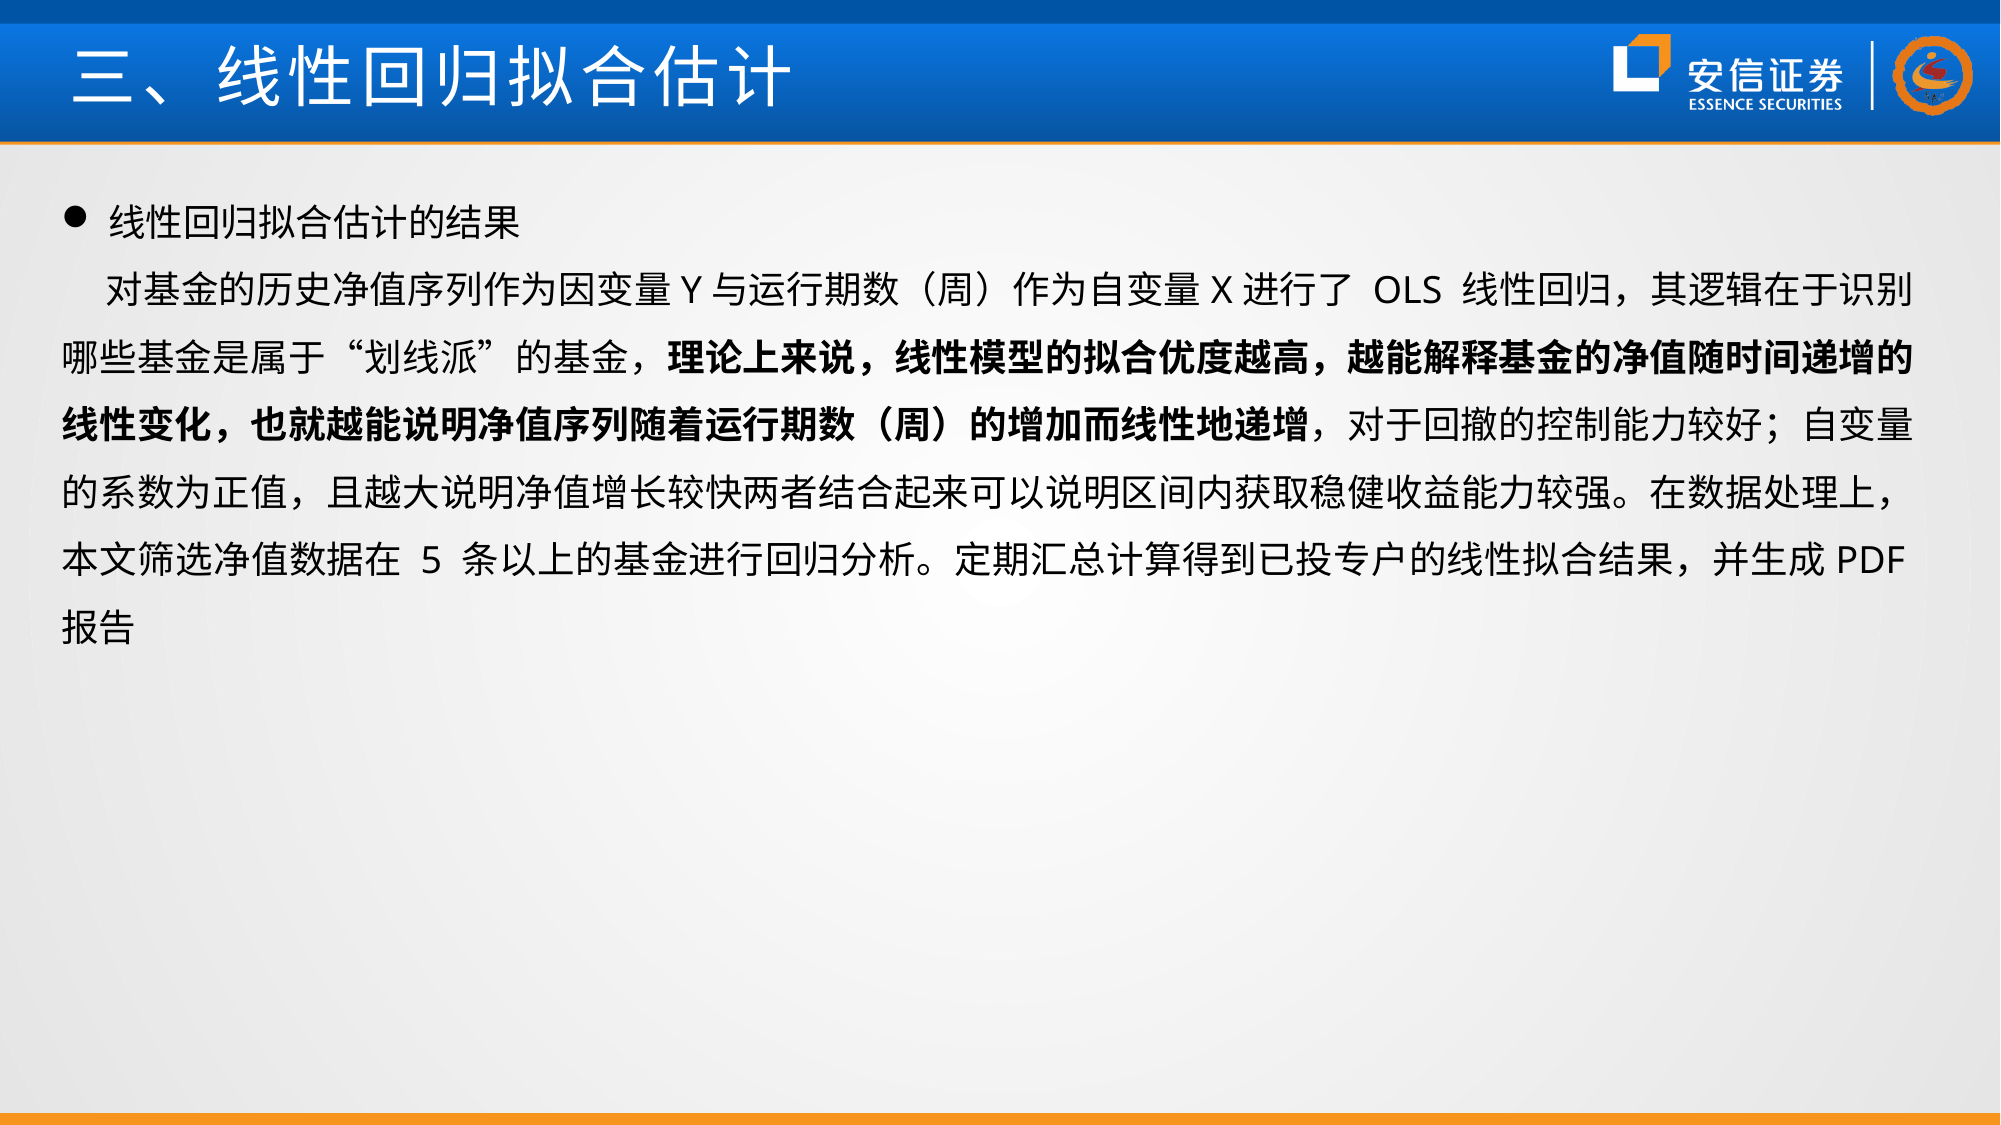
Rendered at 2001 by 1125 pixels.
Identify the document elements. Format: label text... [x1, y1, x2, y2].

picture [1613, 34, 1973, 116]
title 三、线性回归拟合估计 [69, 79, 1664, 151]
text_box 线性回归拟合估计的结果 对基金的历史净值序列作为因变量Y与运行期数（周）作为自变量X进行了 OLS 线性回归，其逻辑在于识别哪些基金是属于“划线派”的基金，理论上来说，线性模型的拟合优度越高，越能解释基金的净值随时间递增的线性变化，也就越能说明净值序列随着运行期数（周）的增加而线性地递增，对于回撤的控制能力较好；自变量的系数为正值，且越大说明净值增长较快两者结合起来可以说明区间内获取稳健收益能力较强。在数据处理上，本文筛选净值数据在 5 条以上的基金进行回归分析。定期汇总计算得到已投专户的线性拟合结果，并生成PDF报告 [46, 168, 1929, 724]
